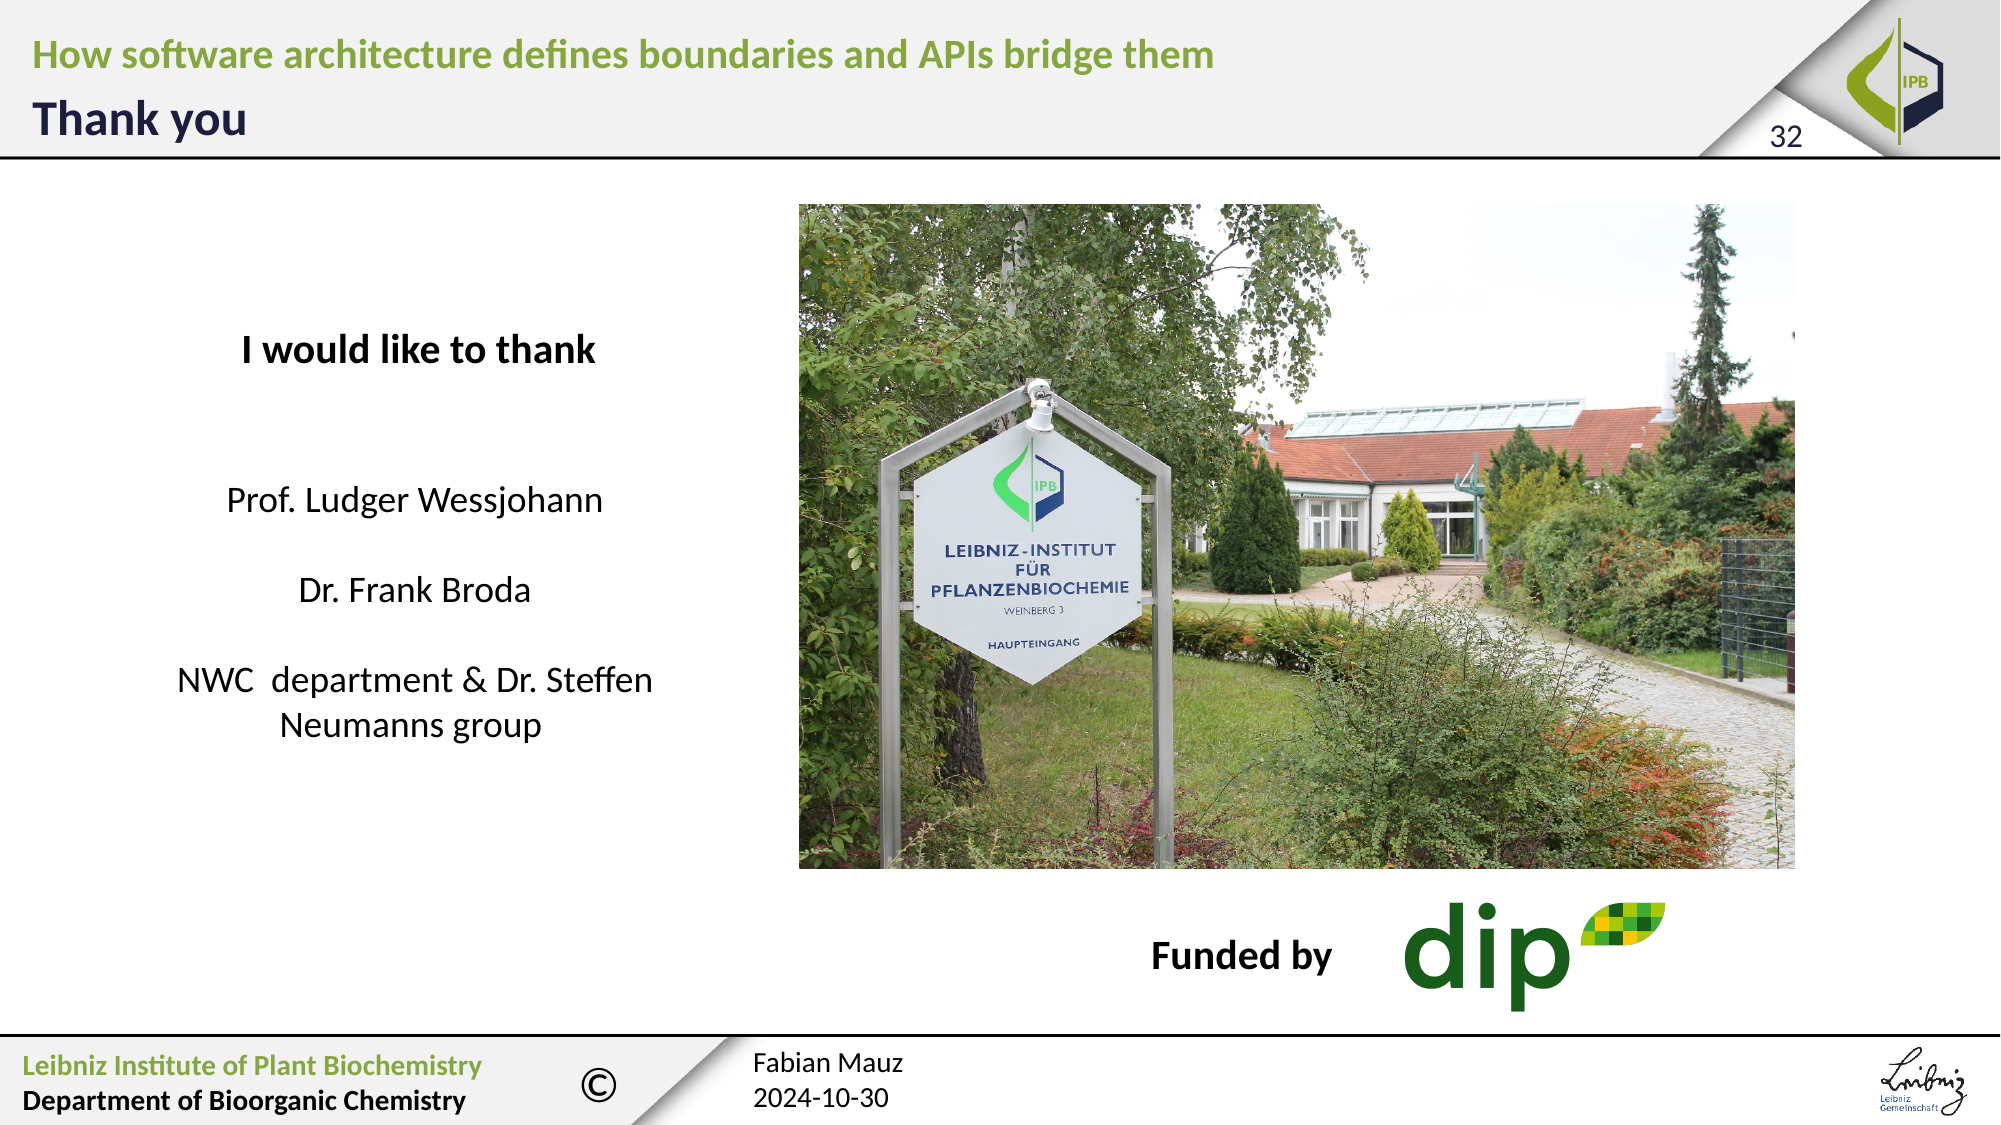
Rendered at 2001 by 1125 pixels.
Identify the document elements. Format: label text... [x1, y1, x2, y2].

list Thank you [17, 79, 1223, 149]
text_box I would like to thank [188, 314, 650, 380]
list How software architecture defines boundaries and APIs bridge them [17, 19, 1284, 79]
text_box Funded by [1011, 920, 1396, 986]
text_box Prof. Ludger Wessjohann Dr. Frank Broda NWC department & Dr. Steffen Neumanns group [114, 467, 717, 753]
picture [0, 0, 2001, 1125]
